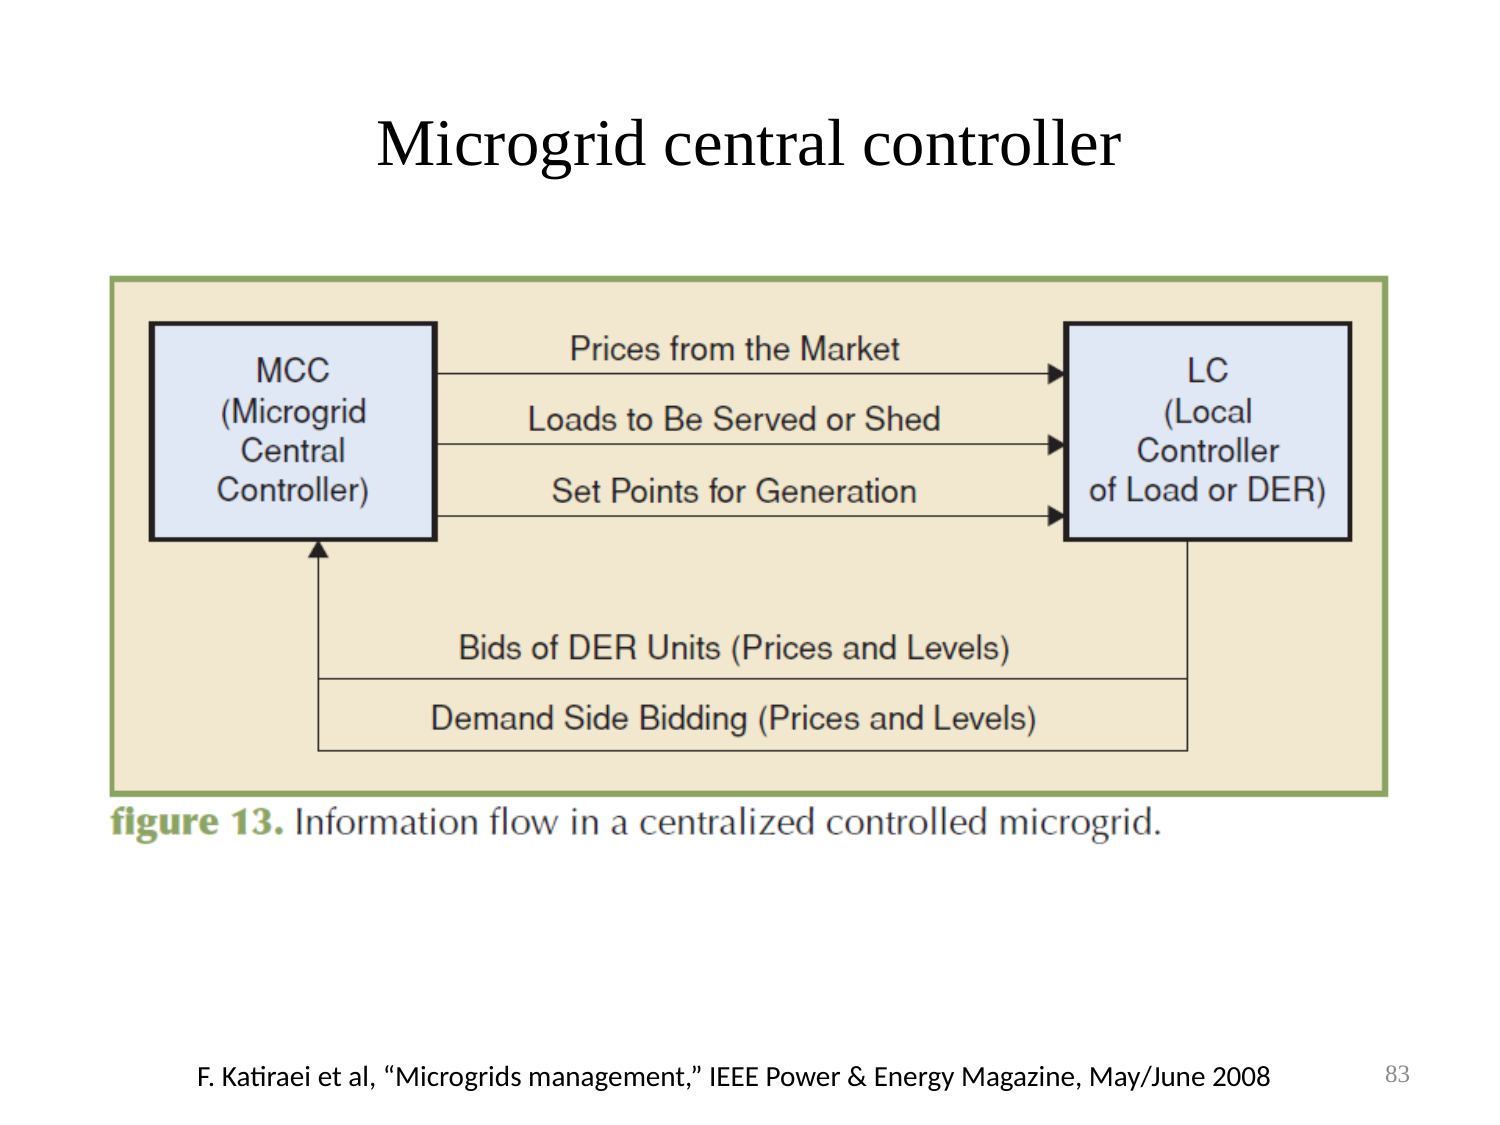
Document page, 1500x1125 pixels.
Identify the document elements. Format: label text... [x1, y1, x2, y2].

slide_number 83 [1074, 1042, 1425, 1103]
picture [98, 262, 1401, 863]
title Microgrid central controller [75, 45, 1425, 233]
text_box F. Katiraei et al, “Microgrids management,” IEEE Power & Energy Magazine, May/June 2008 [182, 1049, 1074, 1100]
